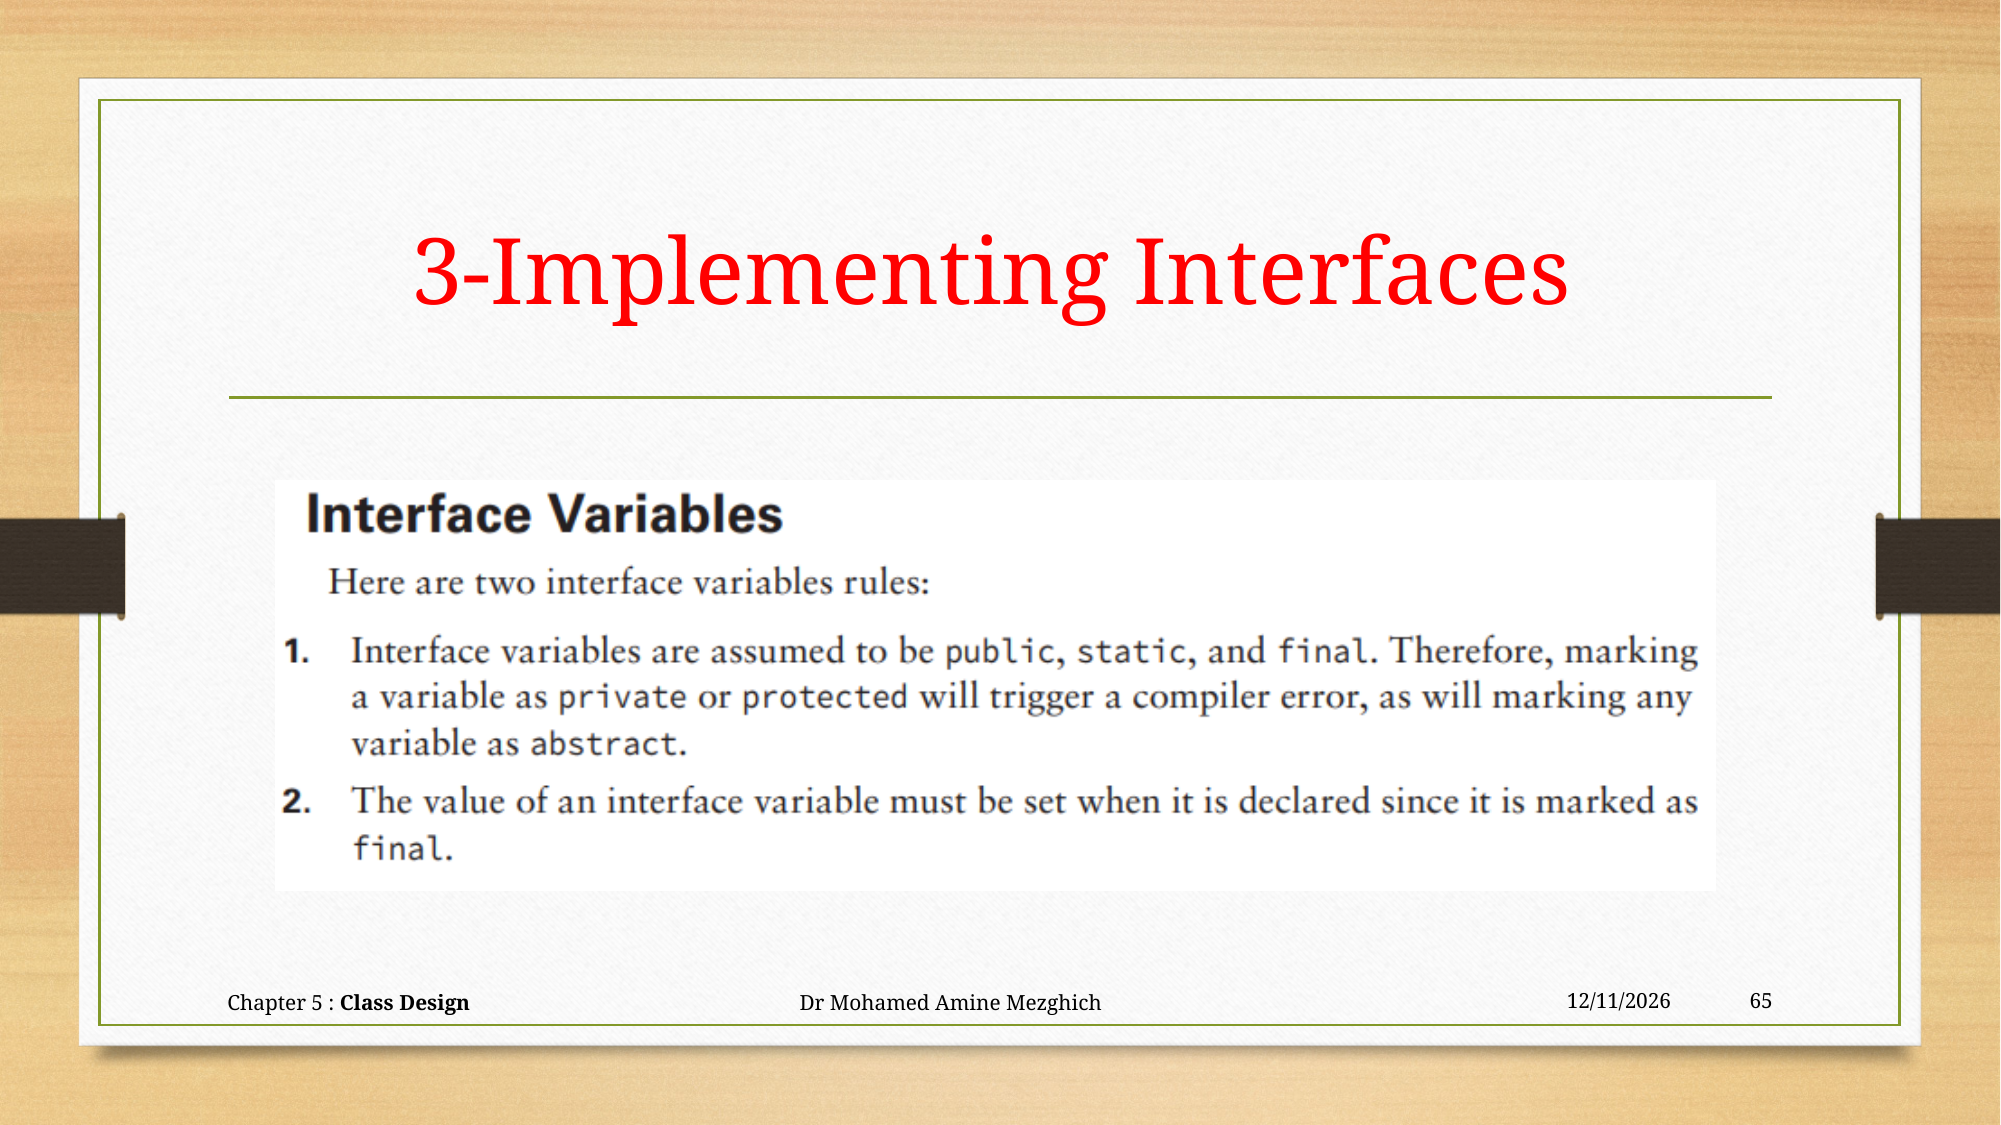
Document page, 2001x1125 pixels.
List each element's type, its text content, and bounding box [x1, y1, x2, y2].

footer Chapter 5 : Class Design Dr Mohamed Amine Mezghich [212, 979, 1411, 1025]
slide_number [1423, 979, 1686, 1025]
slide_number 65 [1698, 979, 1788, 1025]
picture [0, 0, 2001, 1125]
title 3-Implementing Interfaces [189, 161, 1819, 375]
